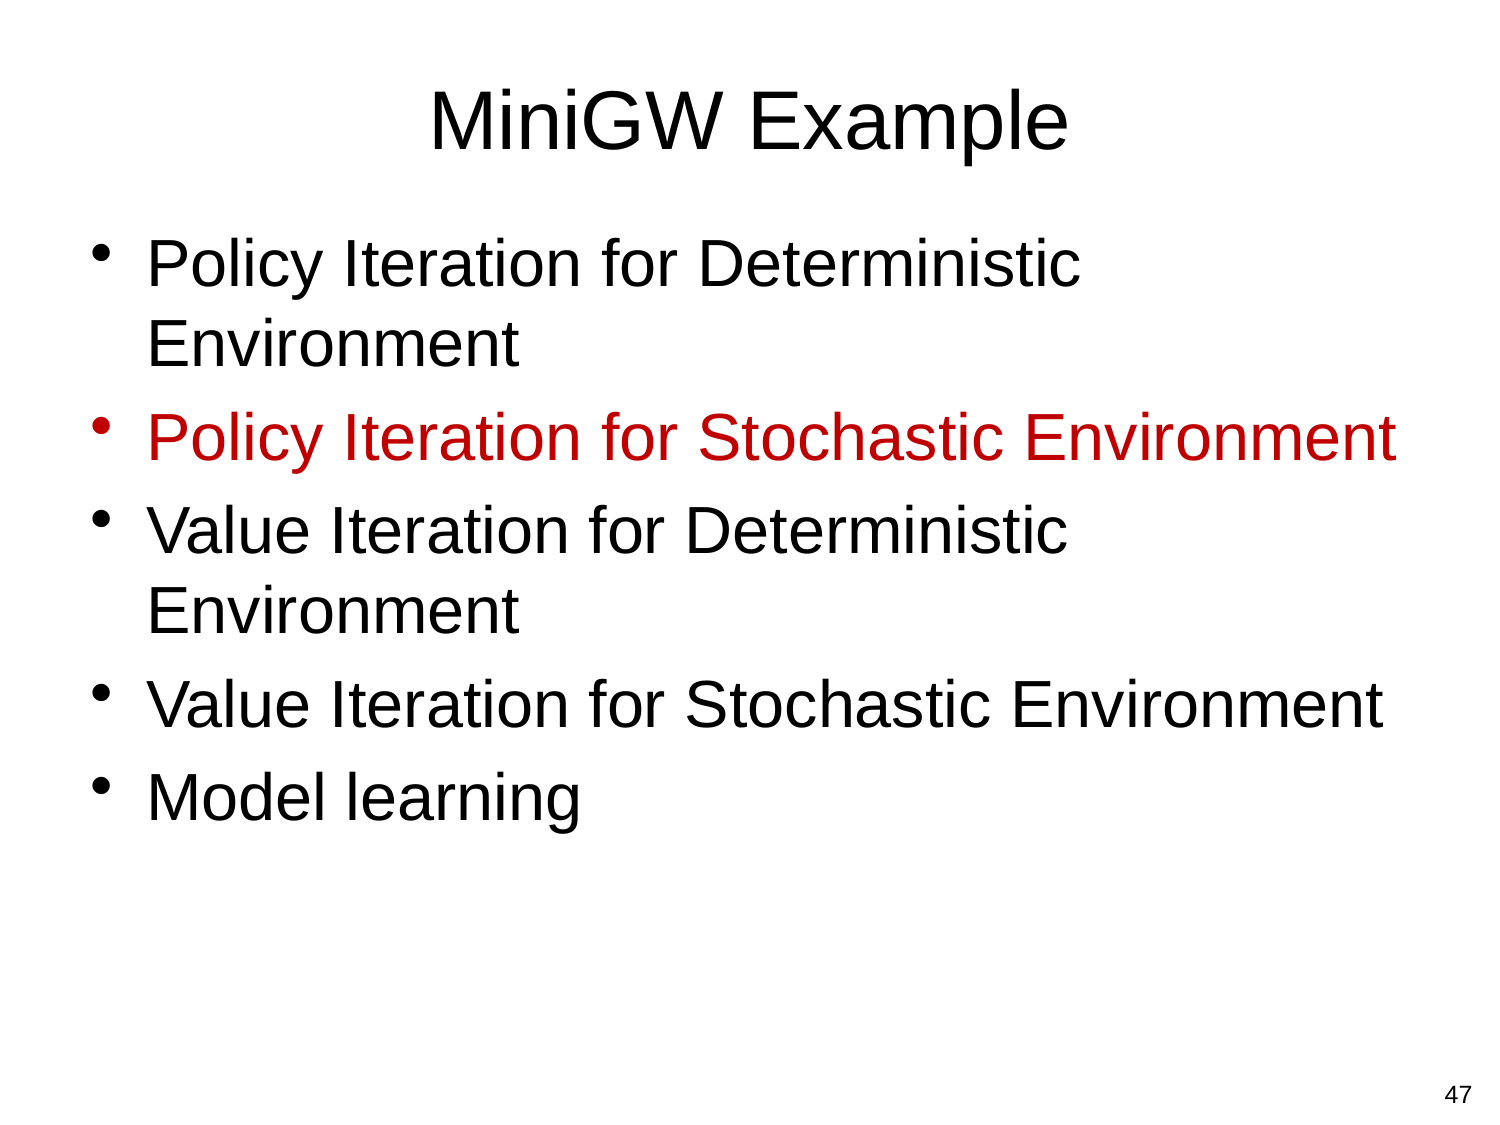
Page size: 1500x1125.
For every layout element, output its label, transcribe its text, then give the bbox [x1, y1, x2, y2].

slide_number 47 [1137, 1070, 1488, 1112]
list Policy Iteration for Deterministic Environment Policy Iteration for Stochastic Environment Value Iteration for Deterministic Environment Value Iteration for Stochastic Environment Model learning [74, 212, 1426, 1072]
title MiniGW Example [74, 44, 1426, 188]
